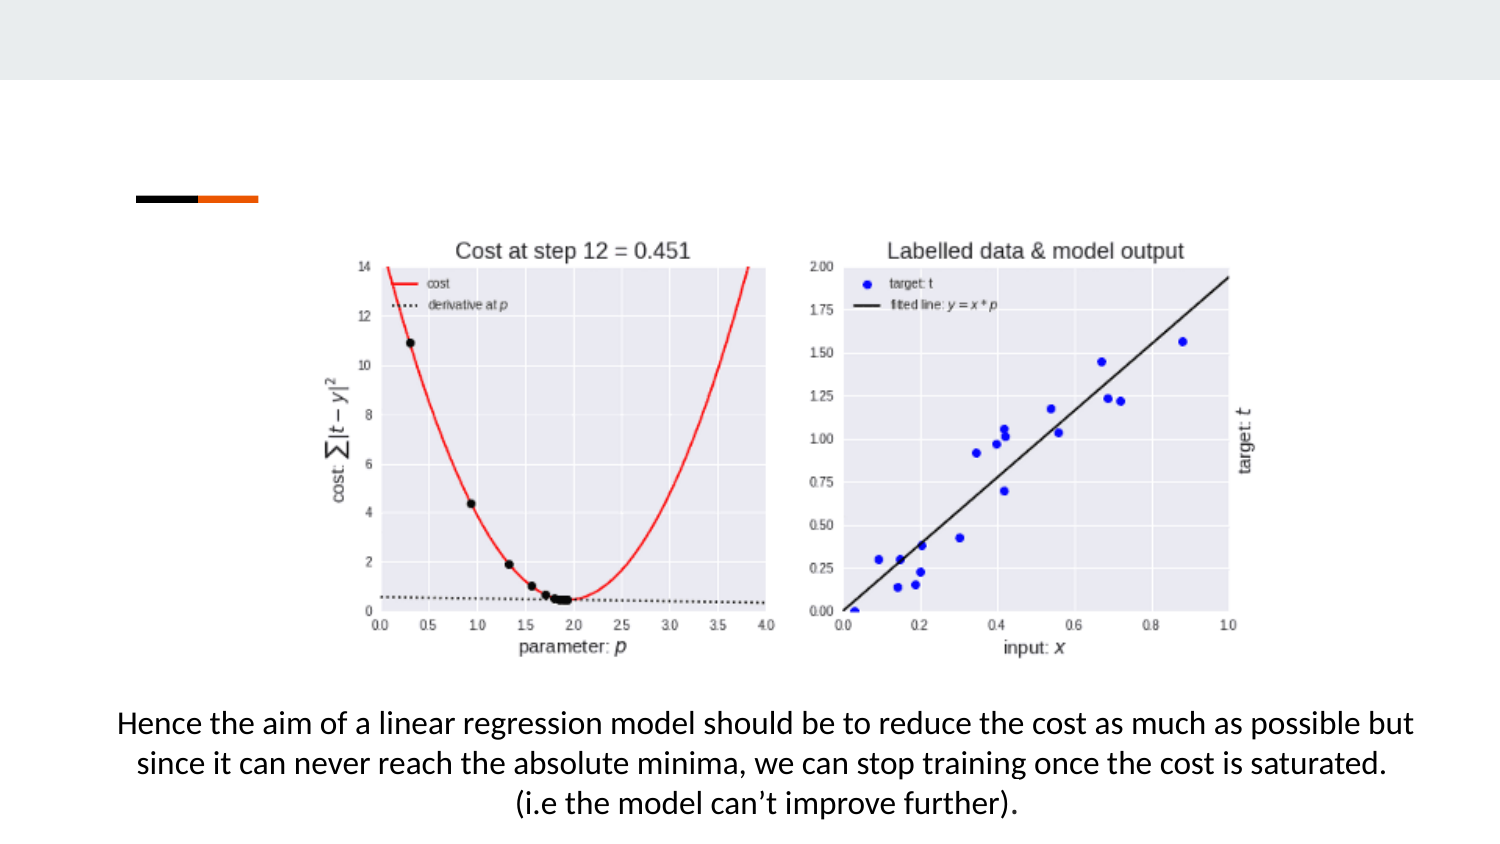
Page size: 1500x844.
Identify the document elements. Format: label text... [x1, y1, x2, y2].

text_box Hence the aim of a linear regression model should be to reduce the cost as much as possible but since it can never reach the absolute minima, we can stop training once the cost is saturated. (i.e the model can’t improve further). [81, 686, 1453, 844]
picture [243, 212, 1339, 668]
